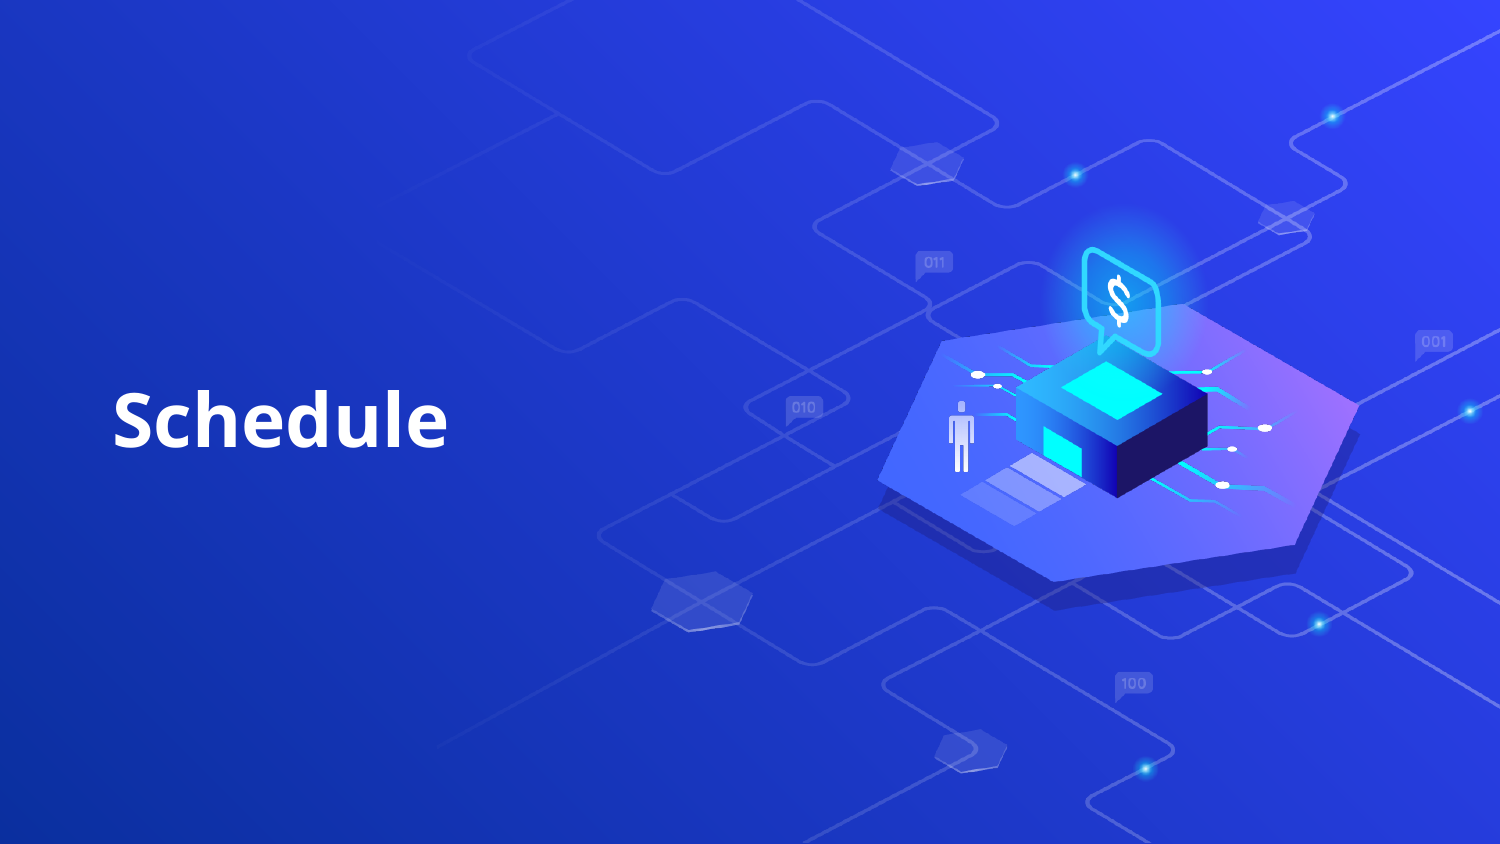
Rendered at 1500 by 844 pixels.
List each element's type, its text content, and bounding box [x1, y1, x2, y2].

title Schedule [112, 272, 812, 463]
picture [0, 0, 1500, 844]
